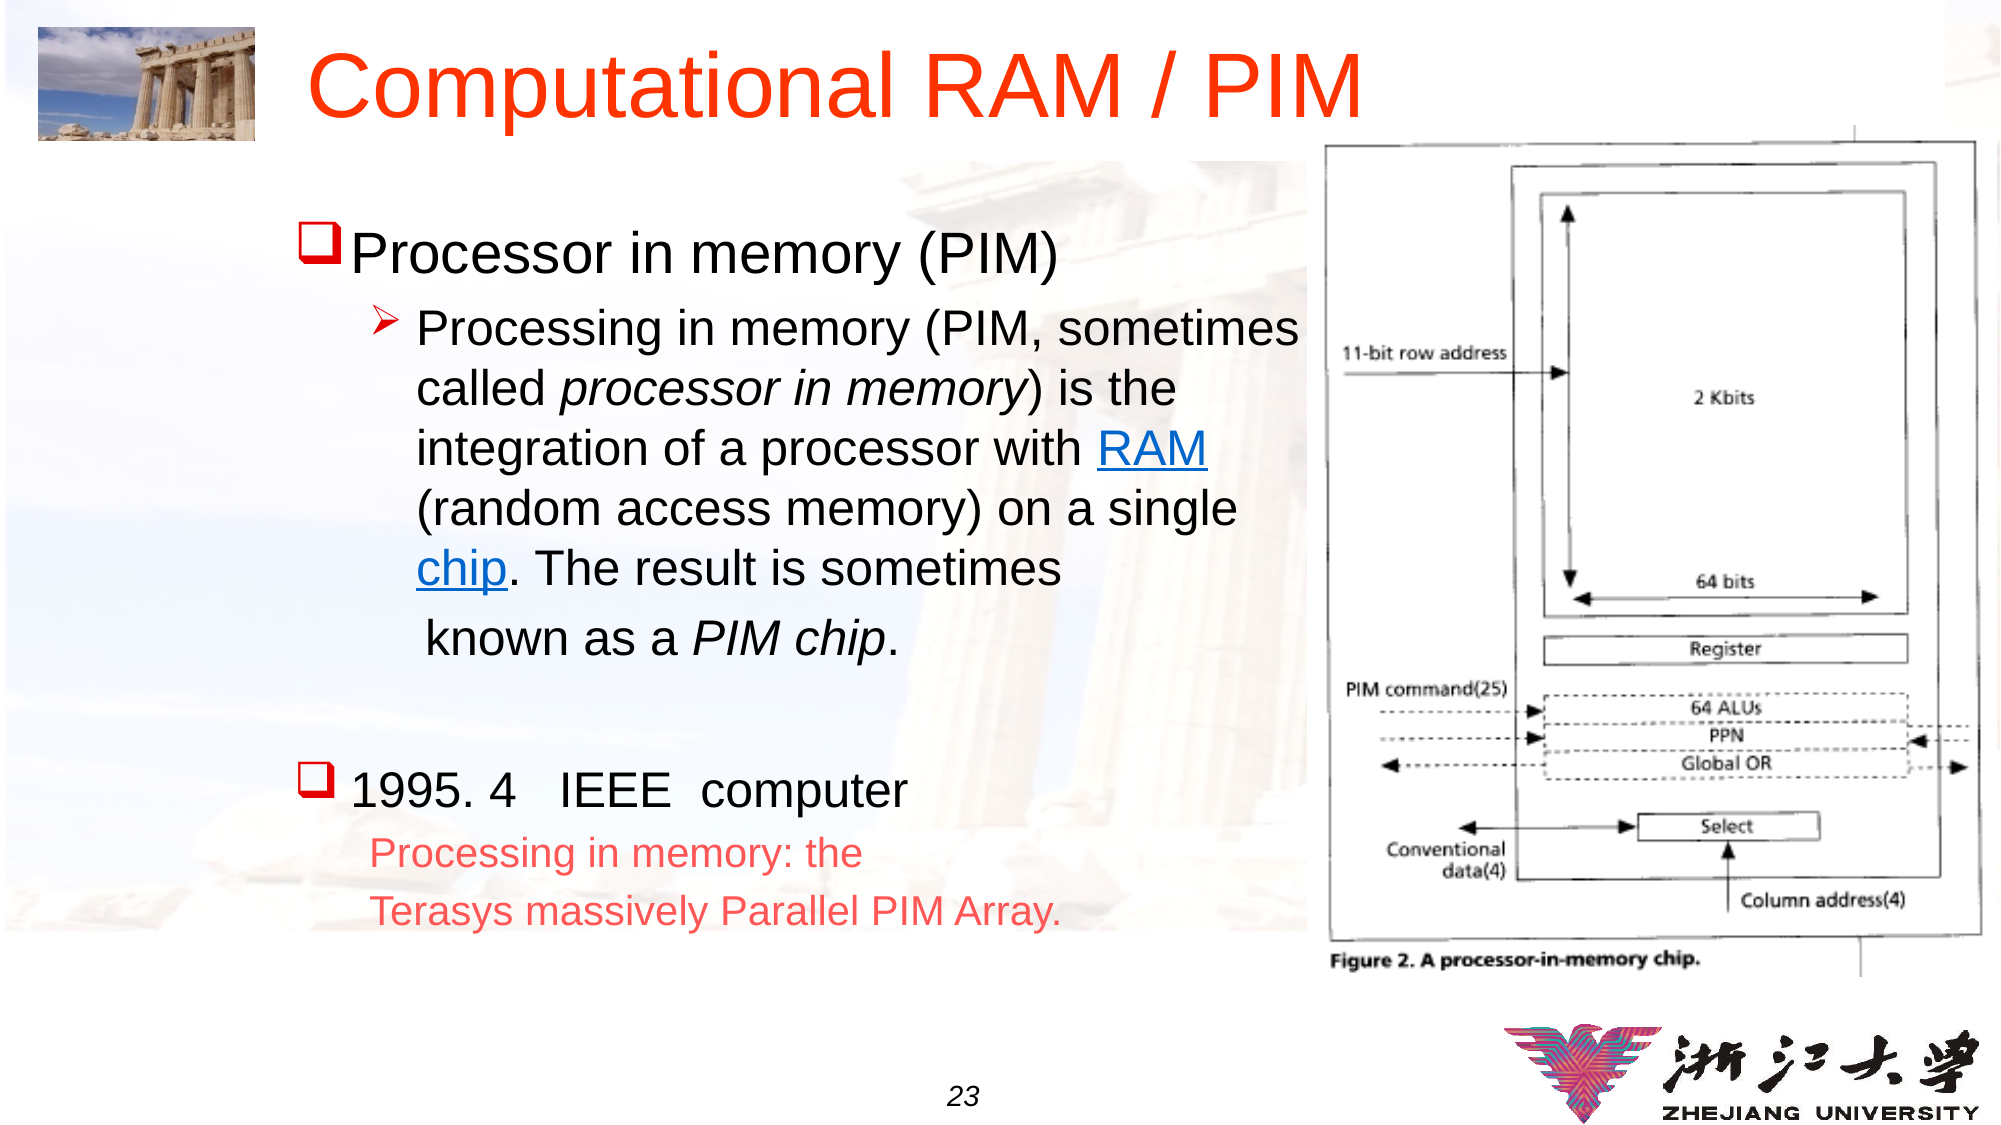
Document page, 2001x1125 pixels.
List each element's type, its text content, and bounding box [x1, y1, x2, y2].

list Processor in memory (PIM) Processing in memory (PIM, sometimes called processor in memory) is the integration of a processor with RAM (random access memory) on a single chip. The result is sometimes known as a PIM chip. 1995. 4 IEEE computer Processing in memory: the Terasys massively Parallel PIM Array. [279, 208, 1301, 977]
picture [0, 0, 2001, 1125]
title Computational RAM / PIM [291, 0, 1946, 161]
